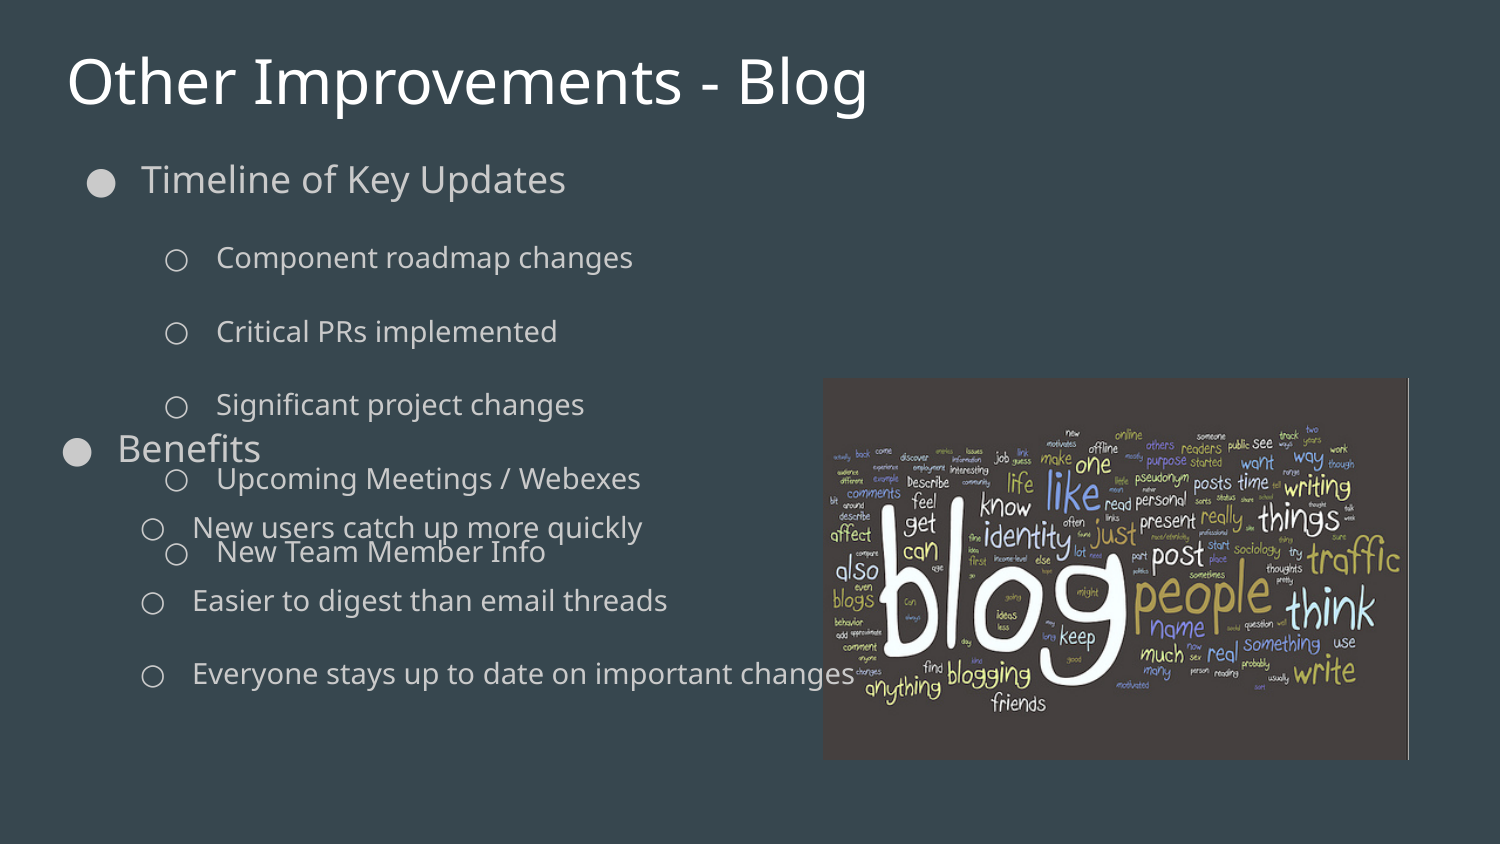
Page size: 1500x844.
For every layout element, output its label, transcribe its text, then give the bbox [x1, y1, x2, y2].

list Timeline of Key Updates Component roadmap changes Critical PRs implemented Significant project changes Upcoming Meetings / Webexes New Team Member Info [51, 134, 1067, 403]
list Benefits New users catch up more quickly Easier to digest than email threads Everyone stays up to date on important changes [27, 403, 818, 690]
picture [823, 378, 1409, 761]
title Other Improvements - Blog [51, 27, 1449, 122]
